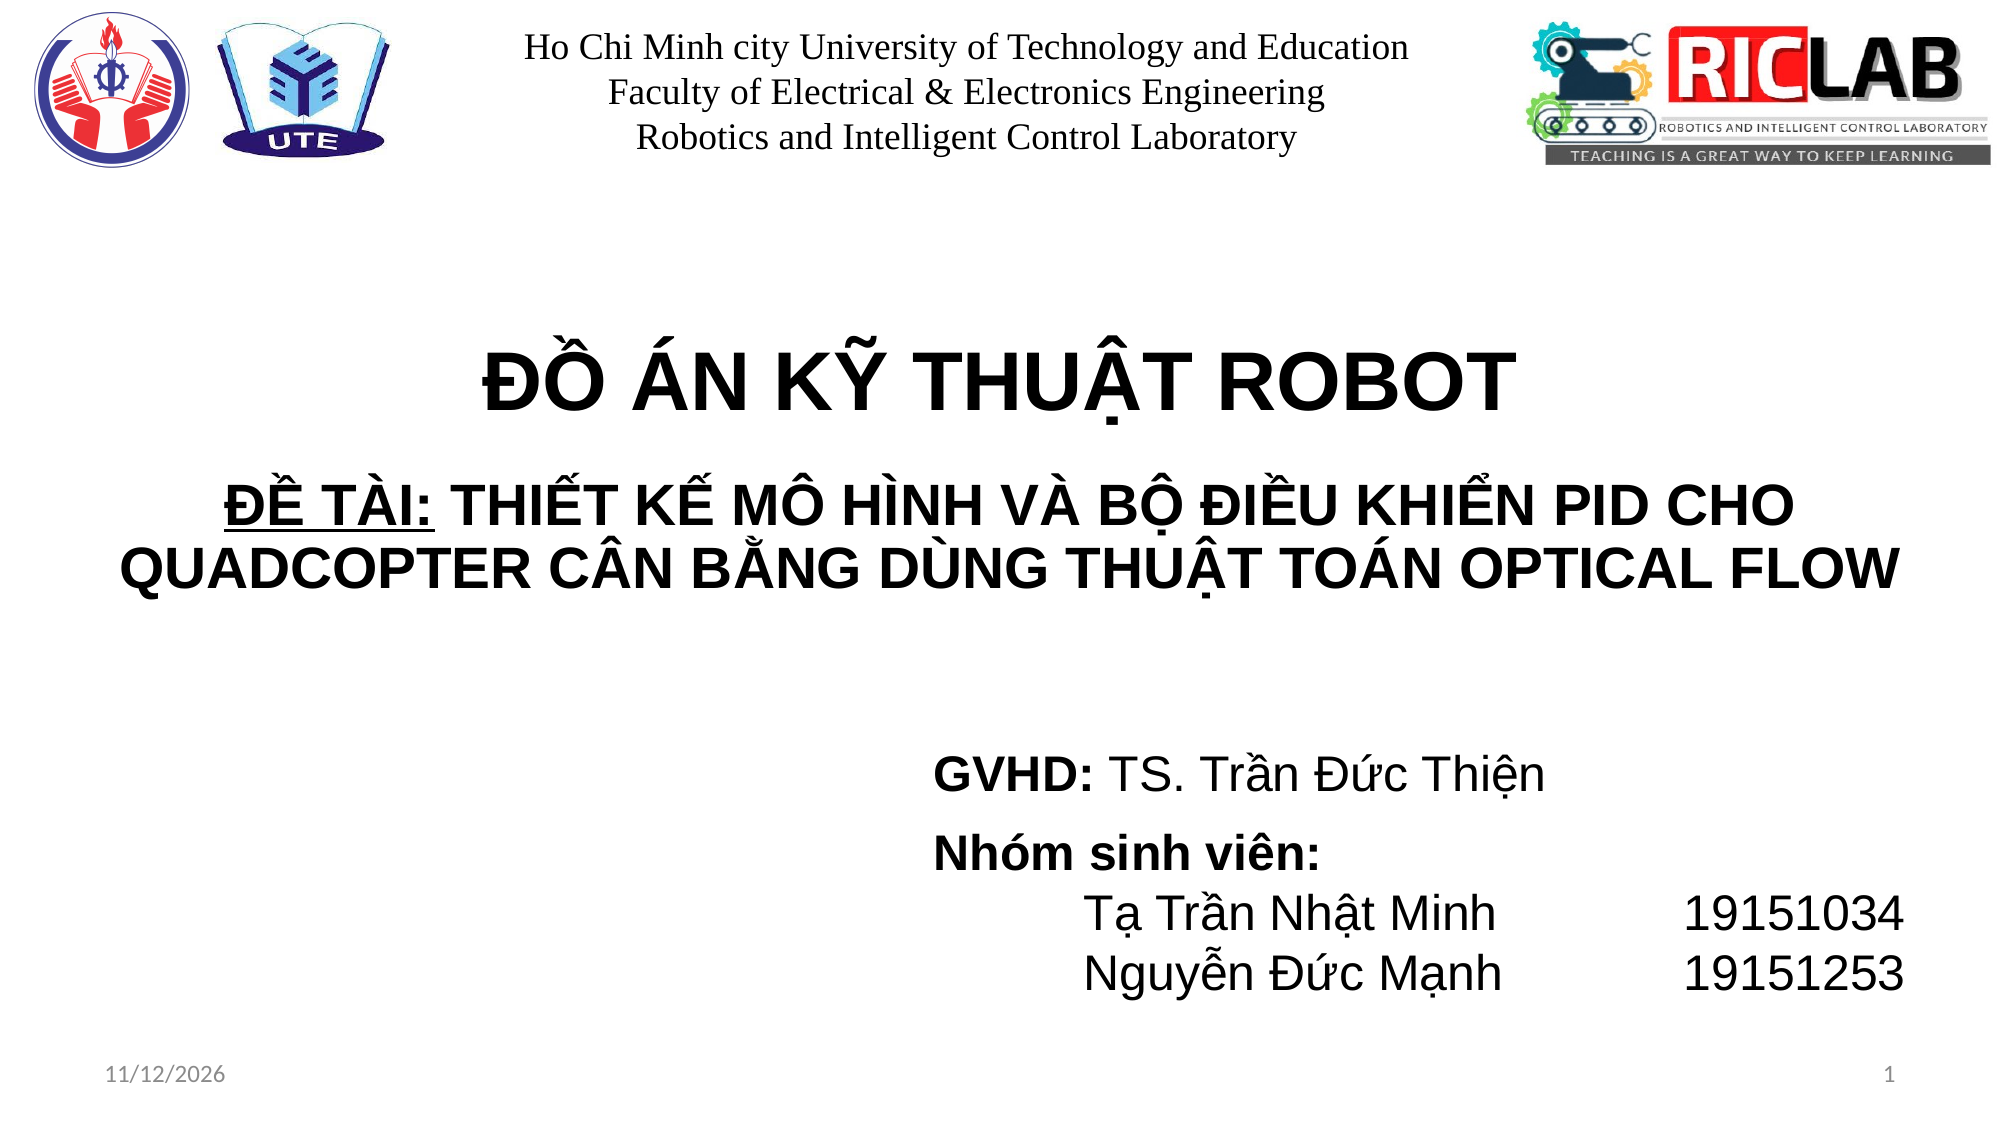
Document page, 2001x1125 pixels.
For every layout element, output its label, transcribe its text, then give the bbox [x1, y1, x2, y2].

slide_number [89, 1042, 540, 1103]
picture [1516, 17, 2000, 168]
list GVHD: TS. Trần Đức Thiện [918, 736, 1686, 813]
subtitle ĐỀ TÀI: THIẾT KẾ MÔ HÌNH VÀ BỘ ĐIỀU KHIỂN PID CHO QUADCOPTER CÂN BẰNG DÙNG THUẬT TOÁN OPTICAL FLOW [89, 467, 1931, 623]
title ĐỒ ÁN KỸ THUẬT ROBOT [215, 280, 1785, 436]
text_box Nhóm sinh viên: Tạ Trần Nhật Minh 19151034 Nguyễn Đức Mạnh 19151253 [918, 813, 1944, 1008]
picture [34, 12, 190, 168]
picture [215, 17, 392, 163]
slide_number 1 [1460, 1042, 1911, 1102]
